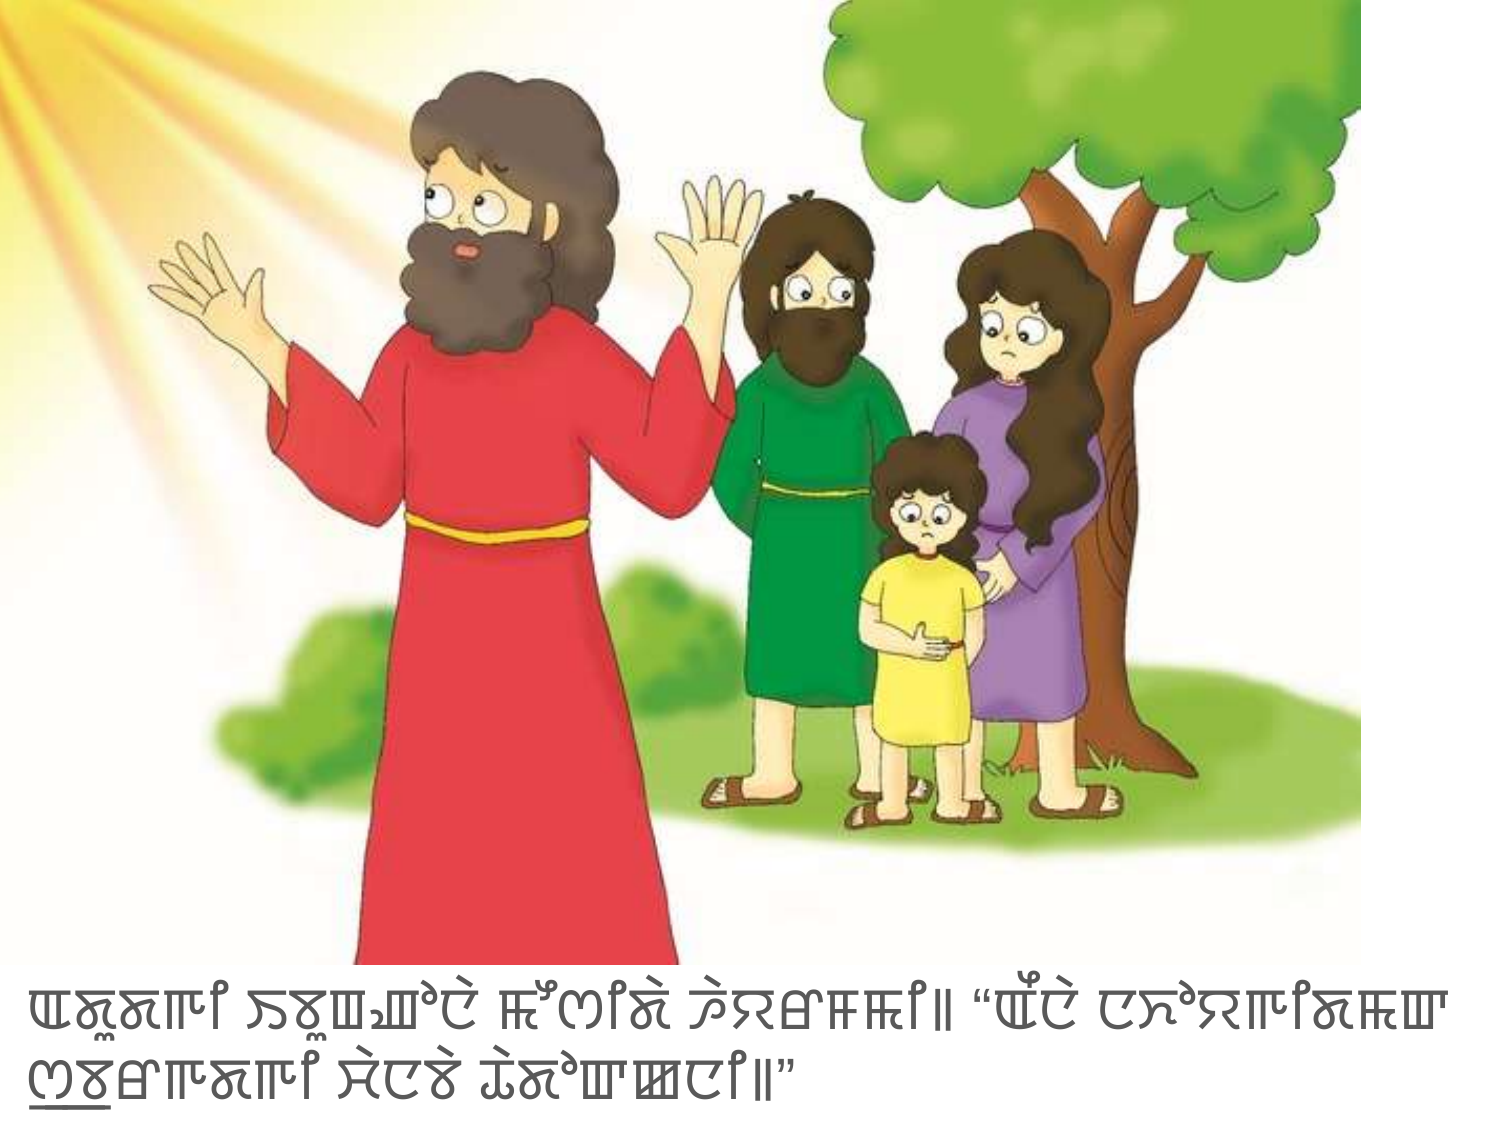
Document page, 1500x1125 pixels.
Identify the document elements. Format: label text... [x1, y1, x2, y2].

text_box ꯑꯗꯨꯗꯒꯤ ꯏꯕꯨꯡꯉꯣꯅꯥ ꯃꯧꯁꯤꯗꯥ ꯍꯥꯌꯔꯝꯃꯤ꯫ “ꯑꯩꯅꯥ ꯅꯈꯣꯌꯒꯤꯗꯃꯛ ꯁ꯭ꯕꯔꯒꯗꯒꯤ ꯆꯥꯅꯕꯥ ꯊꯥꯗꯣꯛꯀꯅꯤ꯫” [11, 964, 1483, 1119]
picture [0, 0, 1362, 965]
